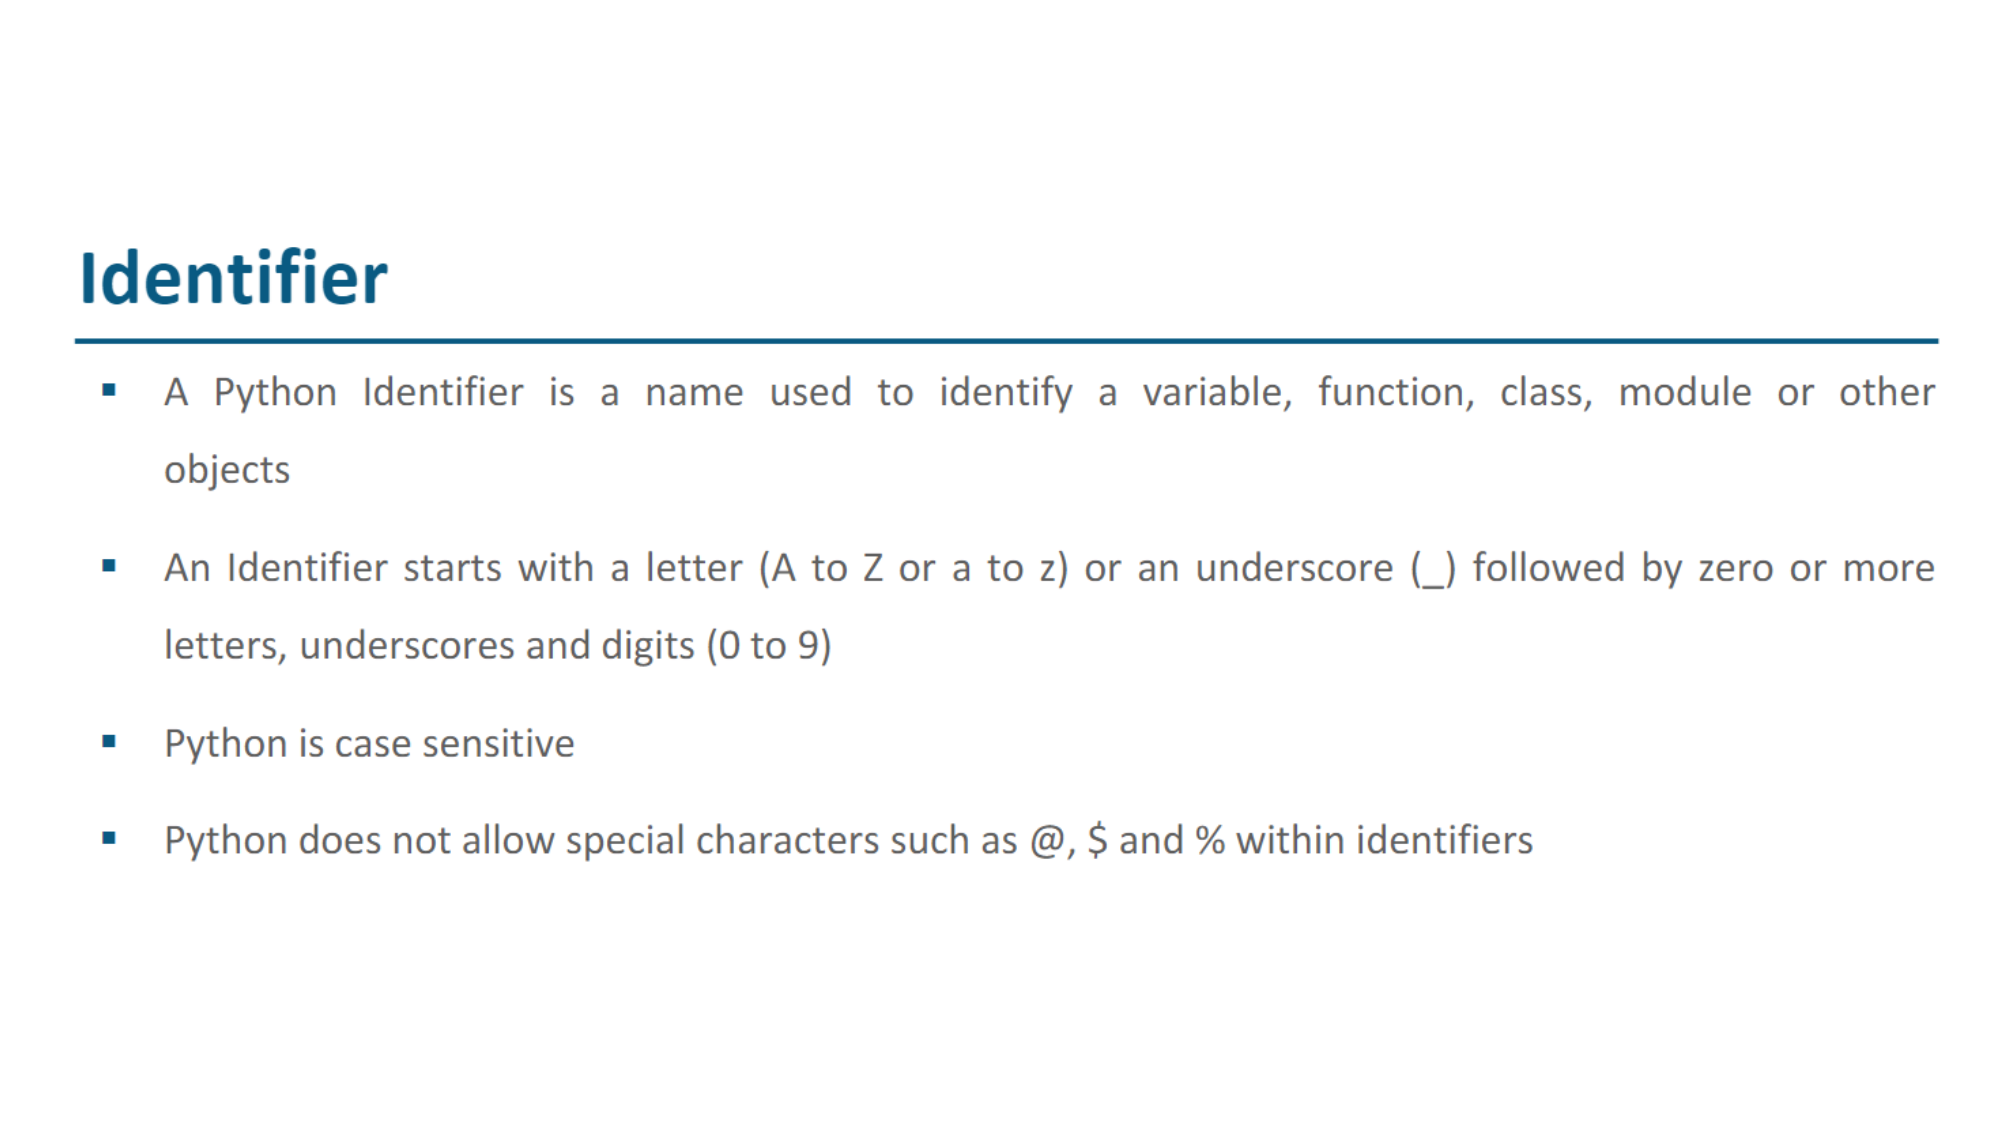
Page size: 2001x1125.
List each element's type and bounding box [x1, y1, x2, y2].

picture [59, 231, 1941, 874]
